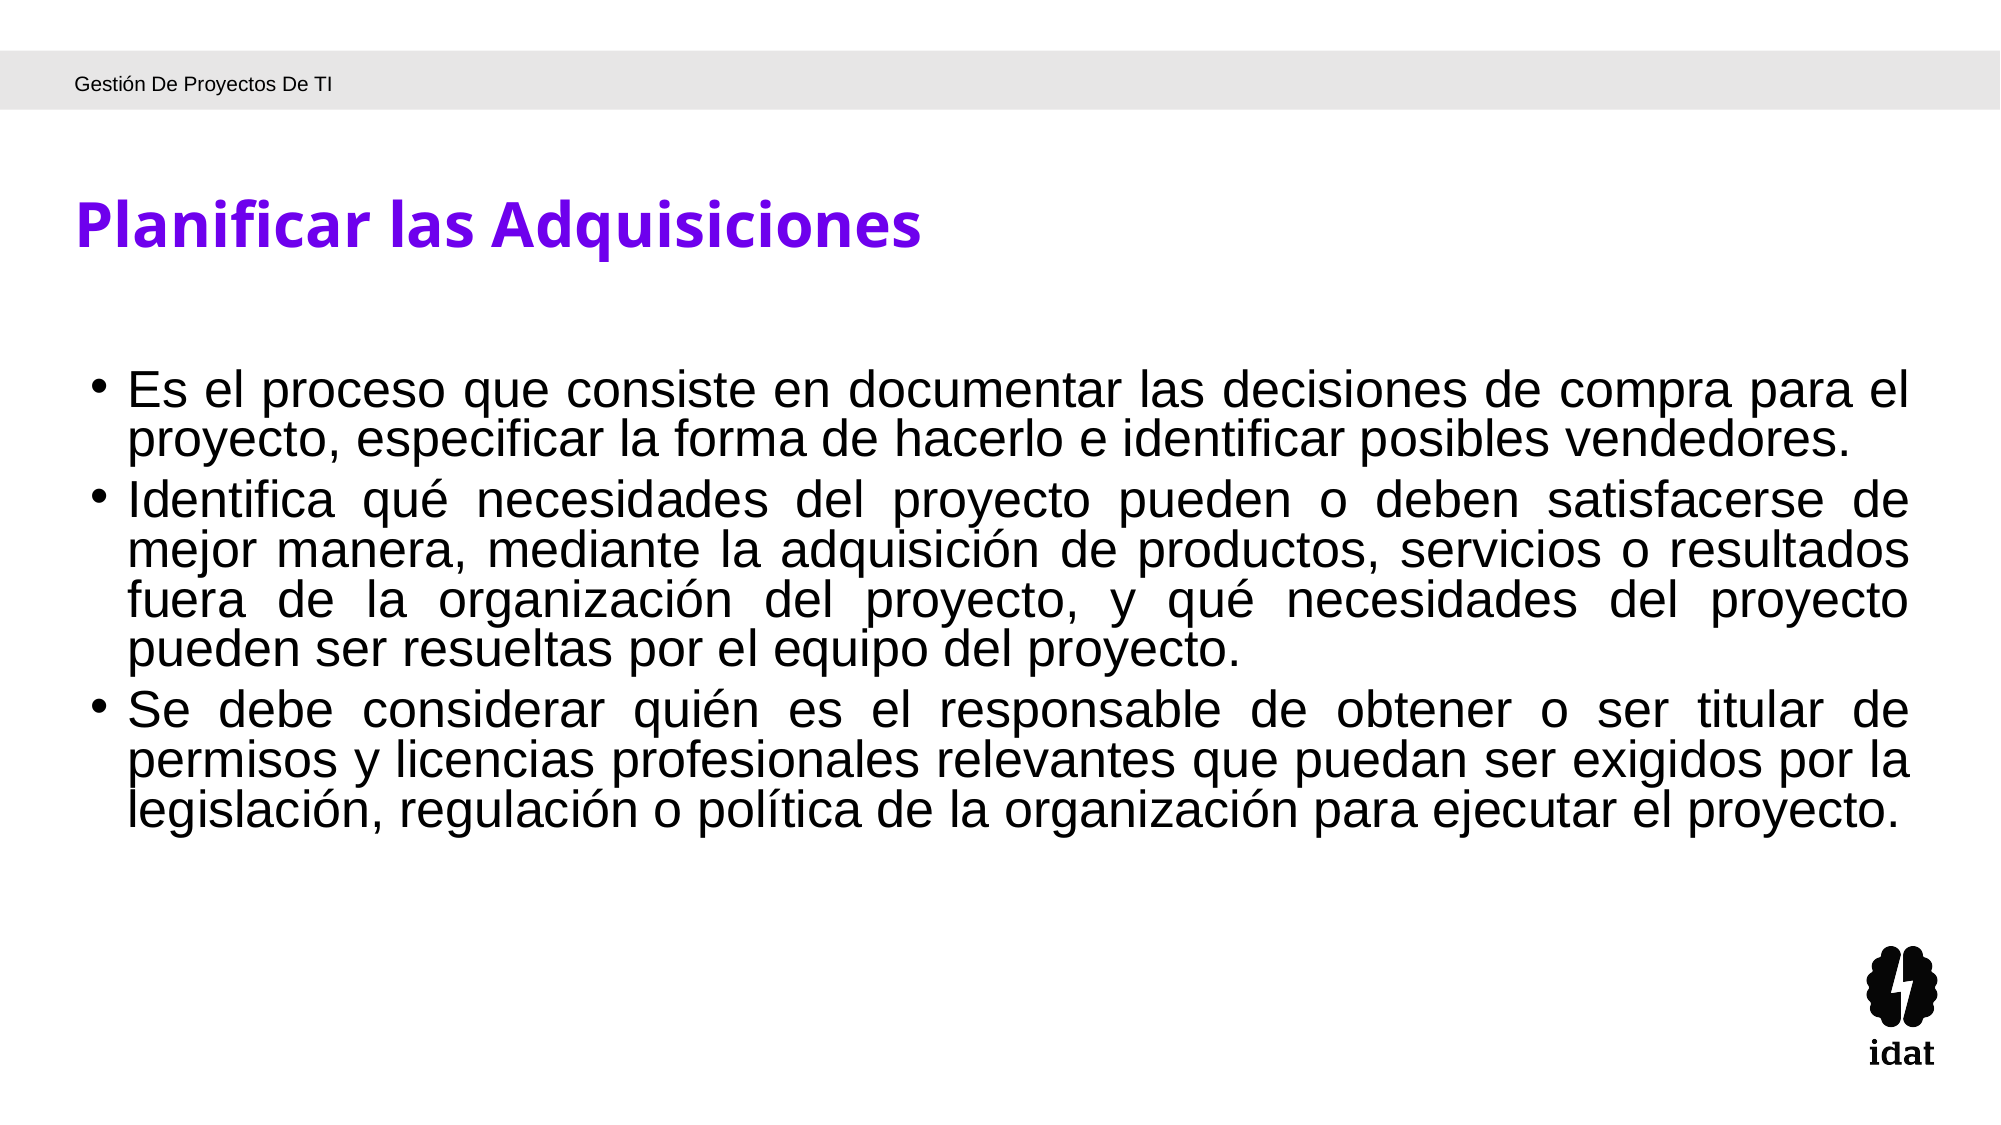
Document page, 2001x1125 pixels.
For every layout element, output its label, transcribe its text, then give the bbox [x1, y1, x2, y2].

text_box Es el proceso que consiste en documentar las decisiones de compra para el proyecto, especificar la forma de hacerlo e identificar posibles vendedores. Identifica qué necesidades del proyecto pueden o deben satisfacerse de mejor manera, mediante la adquisición de productos, servicios o resultados fuera de la organización del proyecto, y qué necesidades del proyecto pueden ser resueltas por el equipo del proyecto. Se debe considerar quién es el responsable de obtener o ser titular de permisos y licencias profesionales relevantes que puedan ser exigidos por la legislación, regulación o política de la organización para ejecutar el proyecto. [0, 359, 1926, 1092]
list Gestión De Proyectos De TI [74, 58, 690, 106]
picture [1926, 946, 1938, 1065]
list Planificar las Adquisiciones [74, 194, 973, 274]
